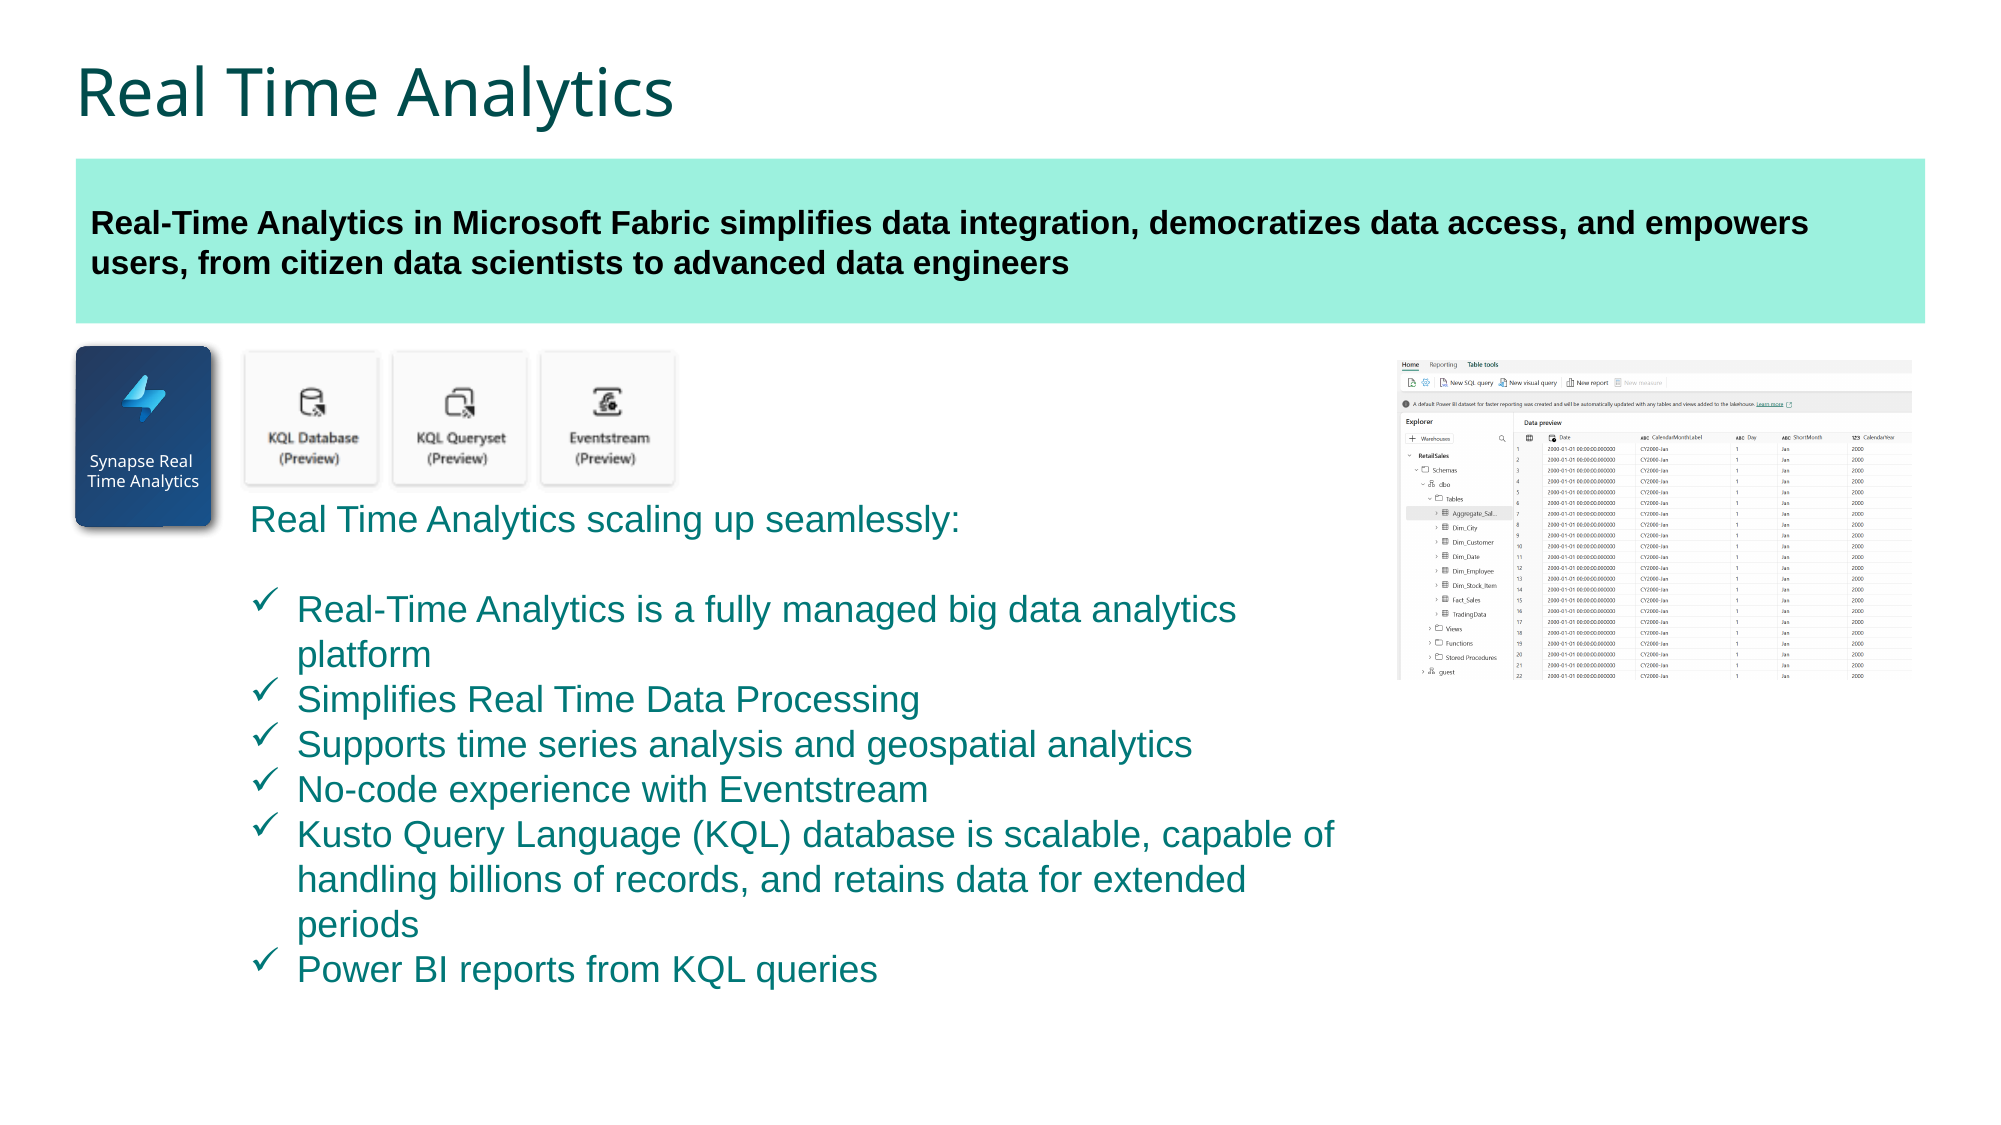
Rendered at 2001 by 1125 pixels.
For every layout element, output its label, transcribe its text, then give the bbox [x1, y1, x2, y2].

picture [1397, 360, 1912, 680]
picture [116, 370, 171, 427]
title Real Time Analytics [75, 59, 1925, 134]
text_box Real-Time Analytics in Microsoft Fabric simplifies data integration, democratizes data access, and empowers users, from citizen data scientists to advanced data engineers [75, 157, 1926, 324]
picture [239, 346, 683, 493]
text_box Synapse Real Time Analytics [76, 450, 211, 492]
text_box Real Time Analytics scaling up seamlessly: Real-Time Analytics is a fully managed big data analytics platform Simplifies Real Time Data Processing Supports time series analysis and geospatial analytics No-code experience with Eventstream Kusto Query Language (KQL) database is scalable, capable of handling billions of records, and retains data for extended periods Power BI reports from KQL queries [235, 487, 1354, 1043]
text_box [76, 490, 211, 527]
text_box [76, 346, 211, 452]
